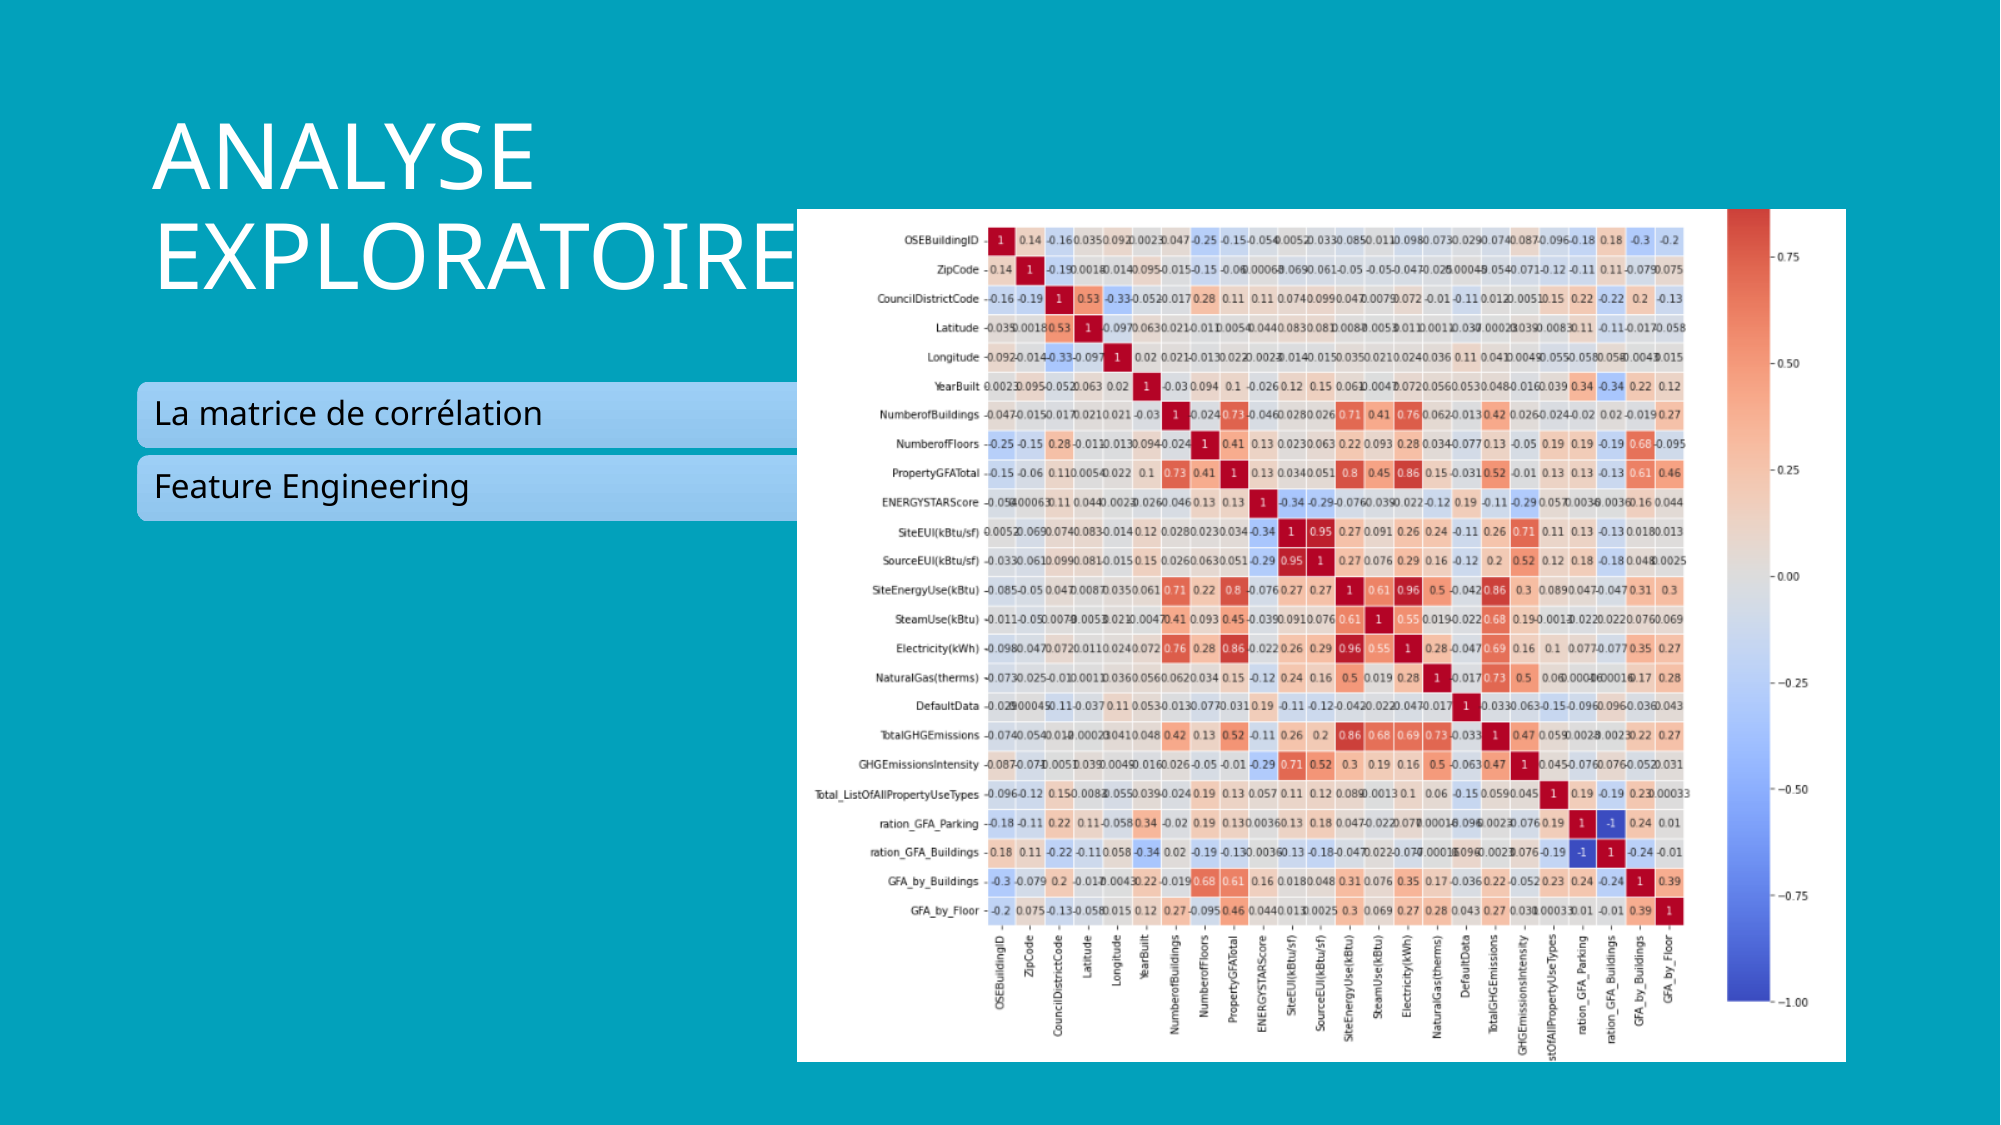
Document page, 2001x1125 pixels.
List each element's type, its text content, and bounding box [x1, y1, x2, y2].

title ANALYSE EXPLORATOIRE [137, 59, 1164, 360]
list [137, 380, 797, 523]
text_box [797, 209, 1846, 1062]
